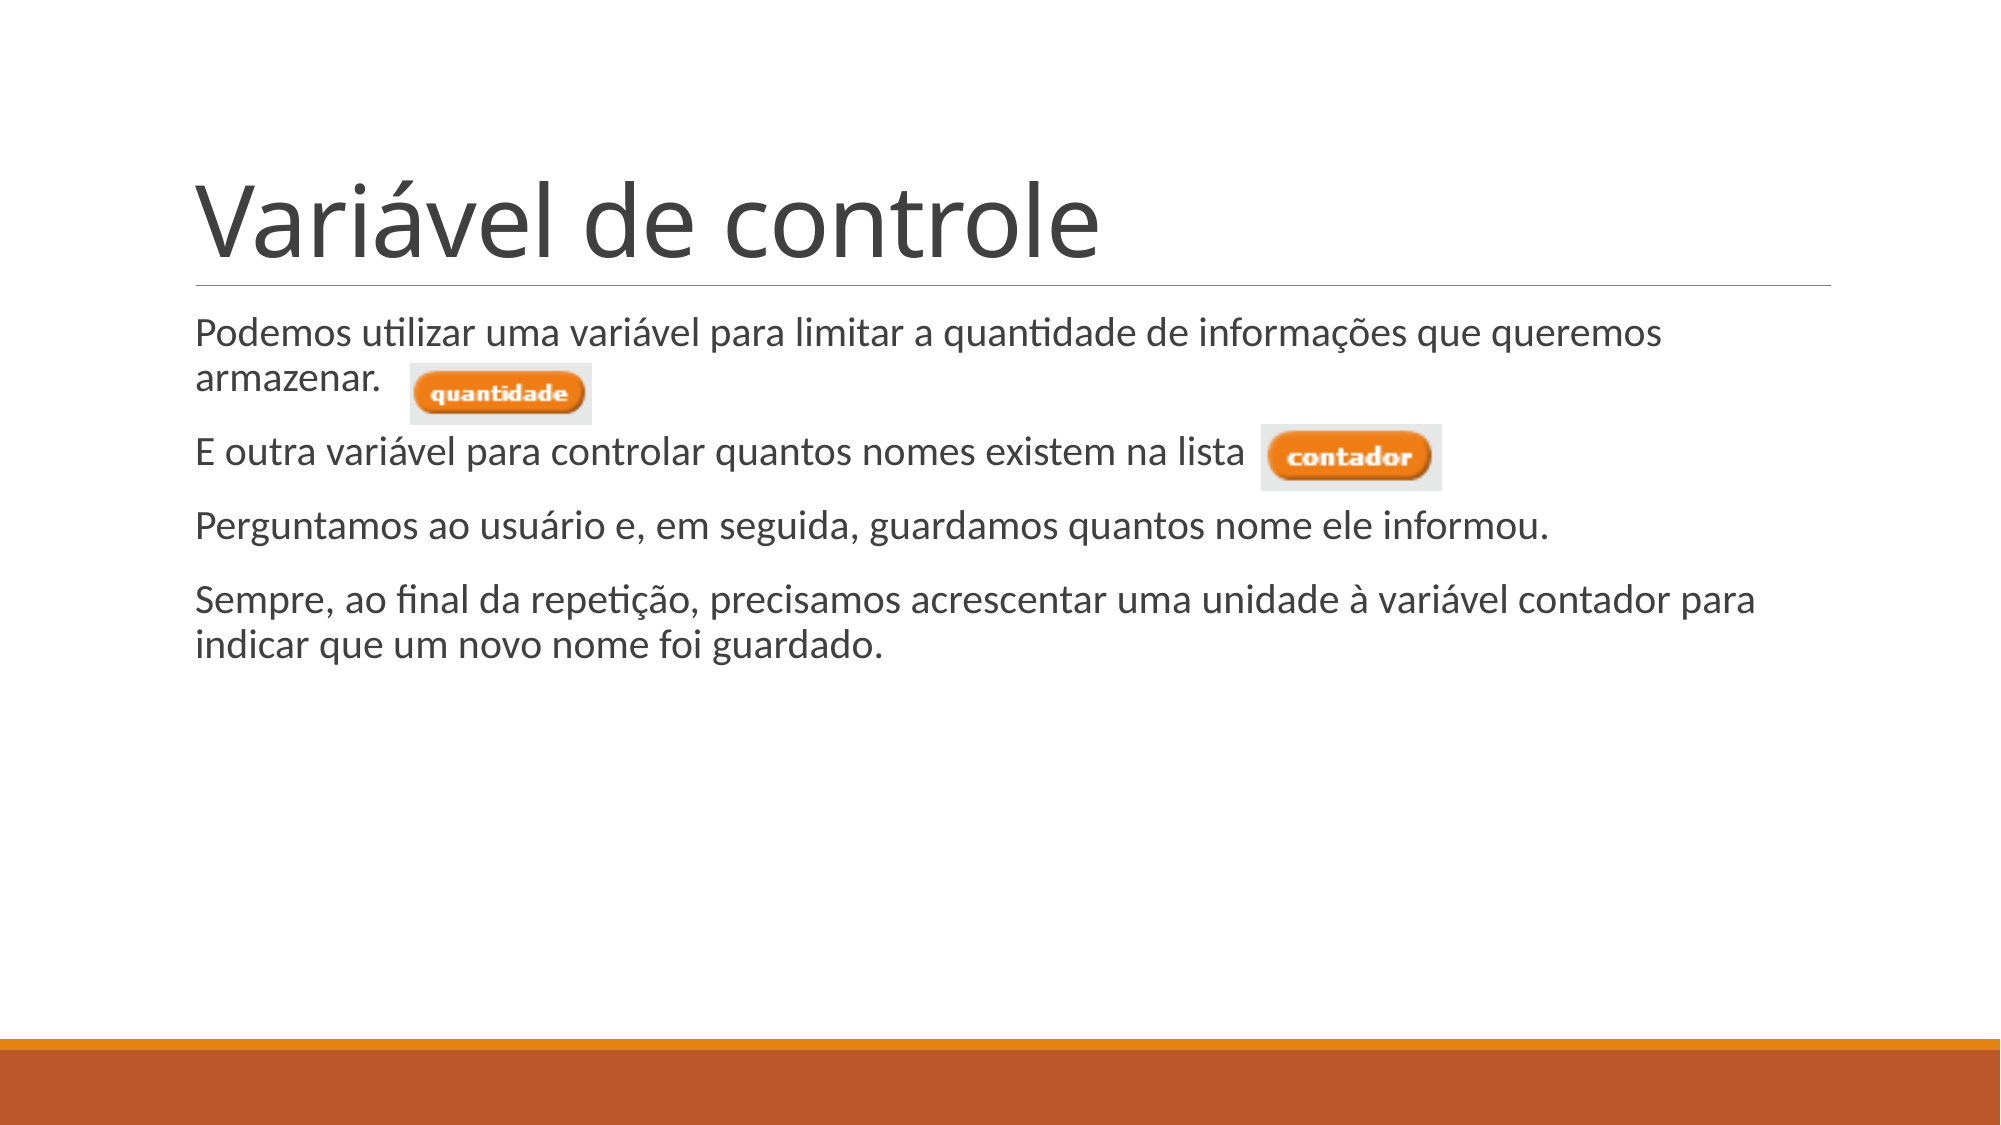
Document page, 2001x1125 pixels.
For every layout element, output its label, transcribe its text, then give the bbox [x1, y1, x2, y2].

picture [1261, 424, 1443, 492]
picture [409, 362, 593, 426]
list Podemos utilizar uma variável para limitar a quantidade de informações que queremos armazenar. E outra variável para controlar quantos nomes existem na lista Perguntamos ao usuário e, em seguida, guardamos quantos nome ele informou. Sempre, ao final da repetição, precisamos acrescentar uma unidade à variável contador para indicar que um novo nome foi guardado. [180, 302, 1830, 963]
title Variável de controle [180, 47, 1830, 285]
